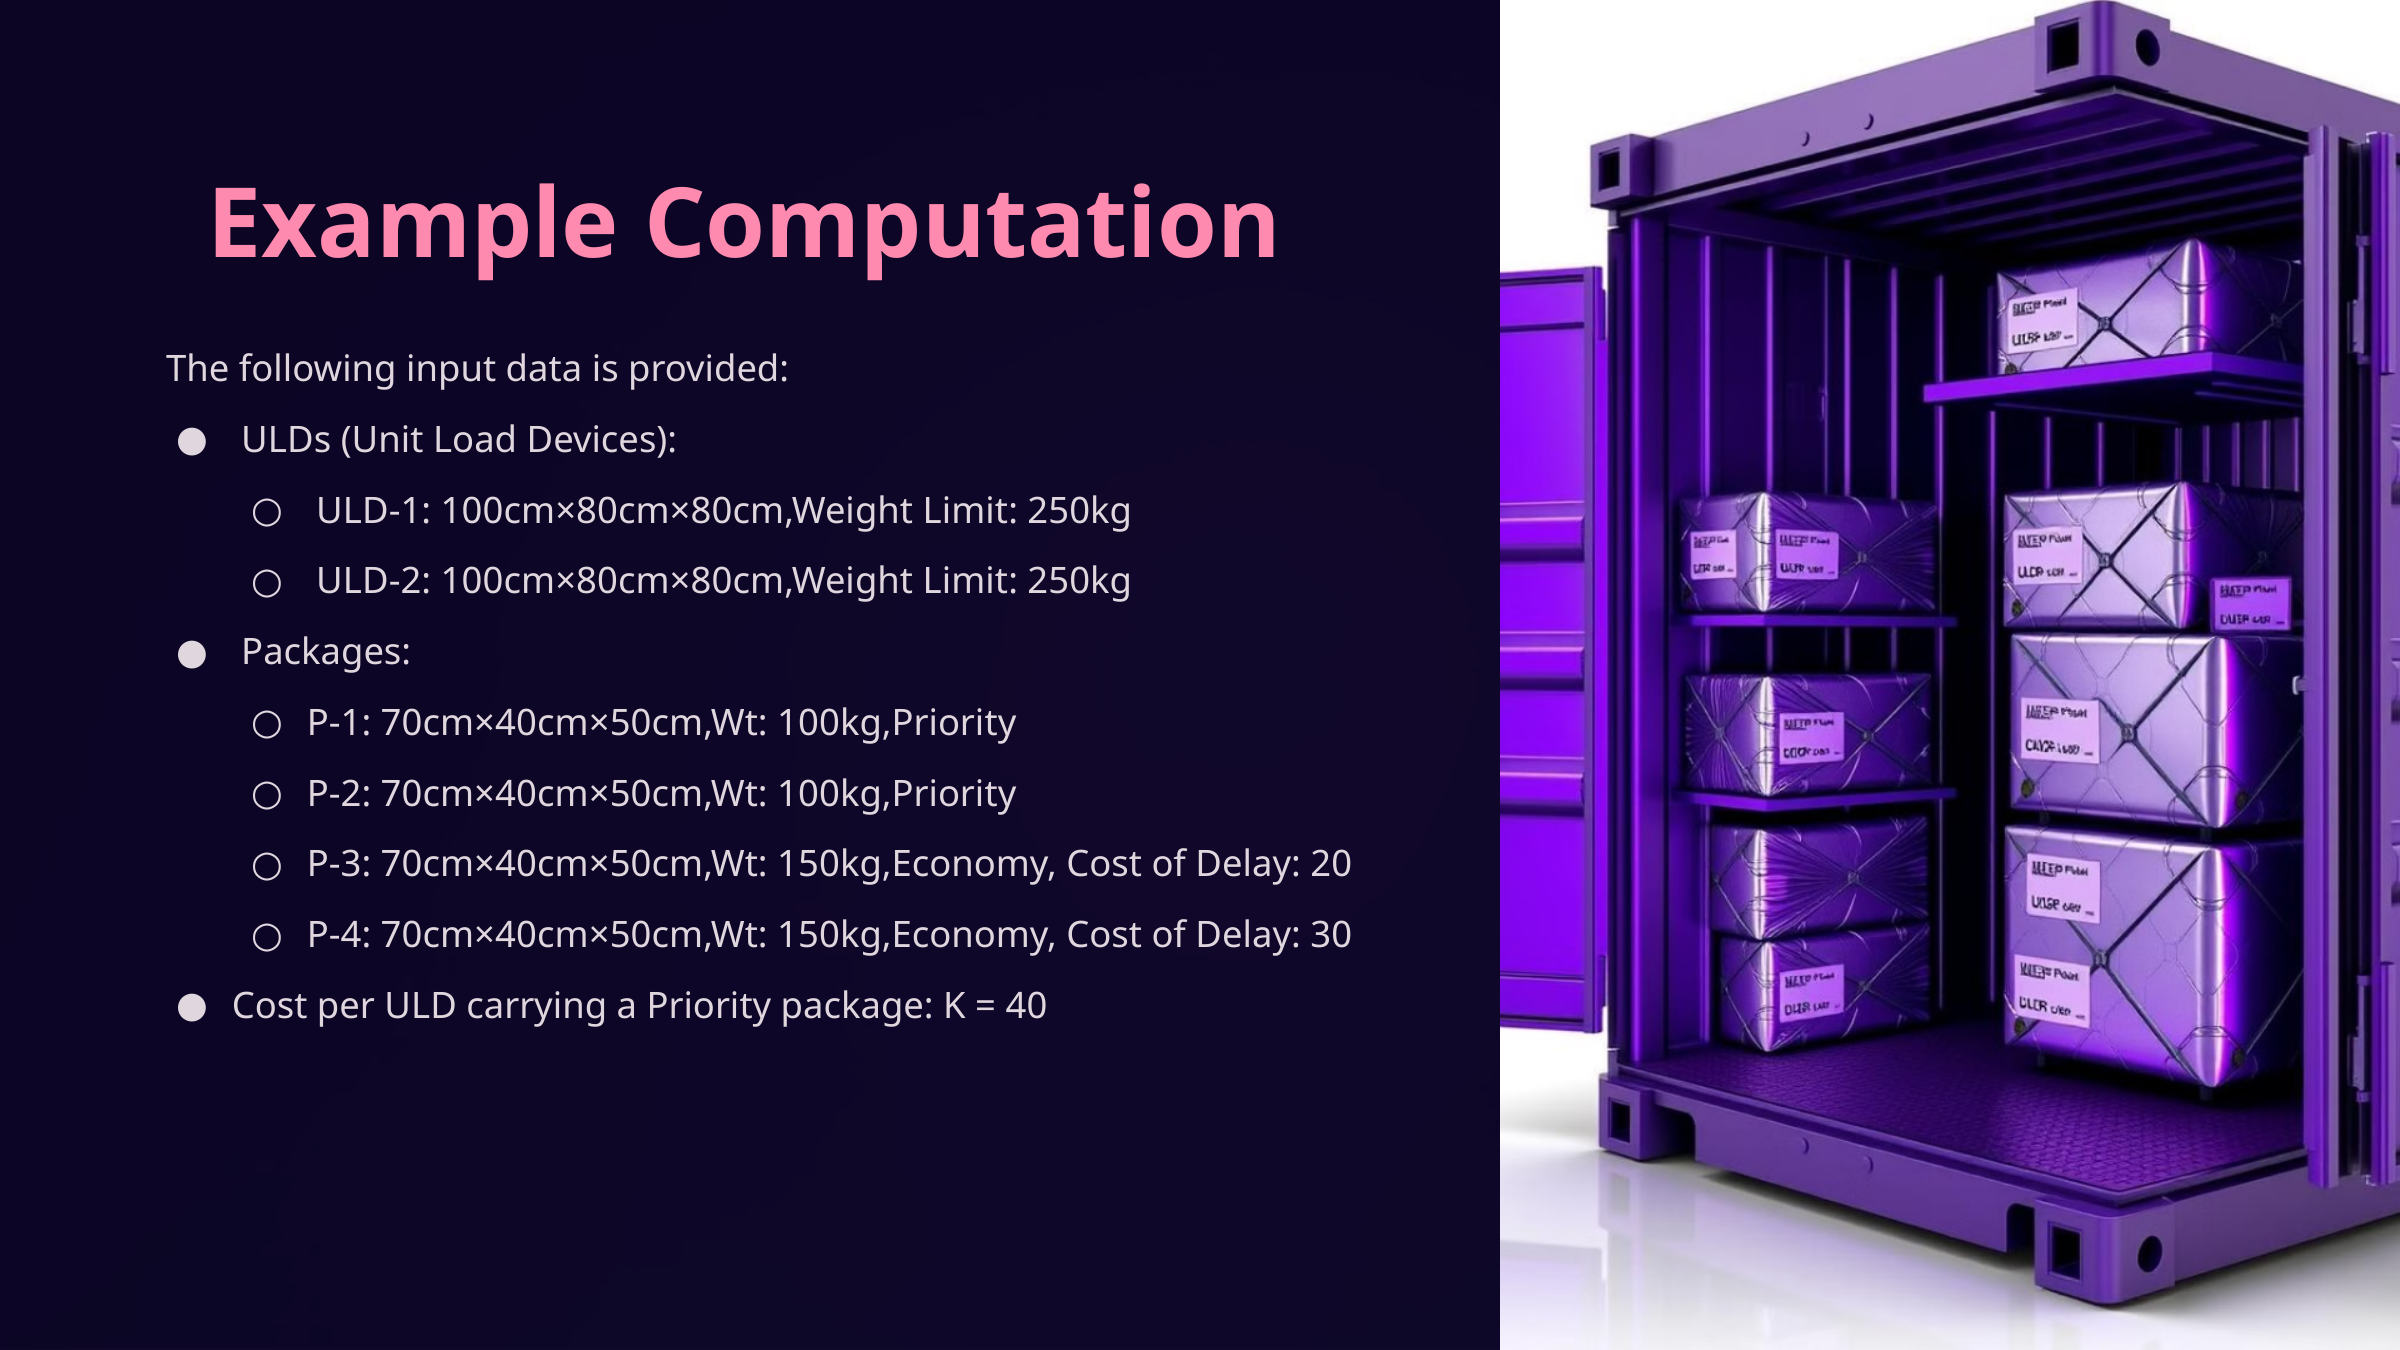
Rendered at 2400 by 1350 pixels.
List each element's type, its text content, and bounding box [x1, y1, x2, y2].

picture [1499, 0, 2400, 1350]
text_box The following input data is provided: ULDs (Unit Load Devices): ULD-1: 100cm×80cm×80cm,Weight Limit: 250kg ULD-2: 100cm×80cm×80cm,Weight Limit: 250kg Packages: P-1: 70cm×40cm×50cm,Wt: 100kg,Priority P-2: 70cm×40cm×50cm,Wt: 100kg,Priority P-3: 70cm×40cm×50cm,Wt: 150kg,Economy, Cost of Delay: 20 P-4: 70cm×40cm×50cm,Wt: 150kg,Economy, Cost of Delay: 30 Cost per ULD carrying a Priority package: K = 40 [156, 318, 1452, 735]
text_box Example Computation [182, 131, 1308, 255]
